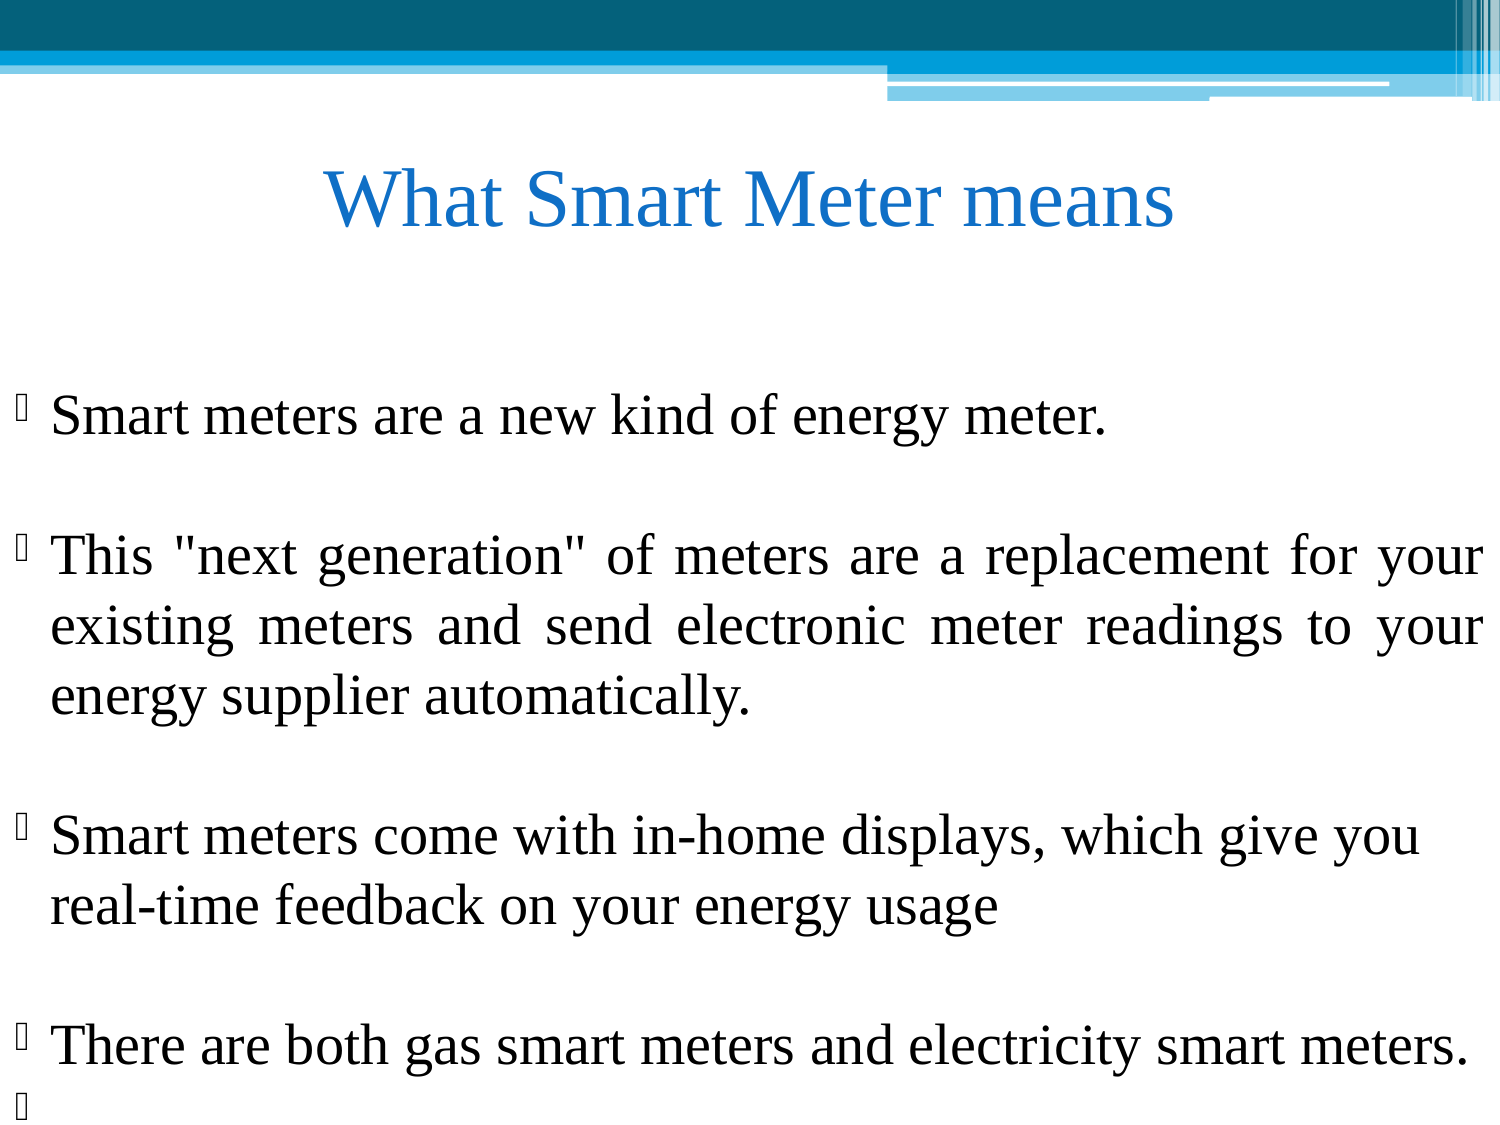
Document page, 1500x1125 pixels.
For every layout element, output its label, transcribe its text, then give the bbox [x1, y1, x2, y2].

text_box Smart meters are a new kind of energy meter. This "next generation" of meters are a replacement for your existing meters and send electronic meter readings to your energy supplier automatically. Smart meters come with in-home displays, which give you real-time feedback on your energy usage There are both gas smart meters and electricity smart meters. [0, 368, 1500, 1079]
text_box What Smart Meter means [0, 105, 1500, 281]
